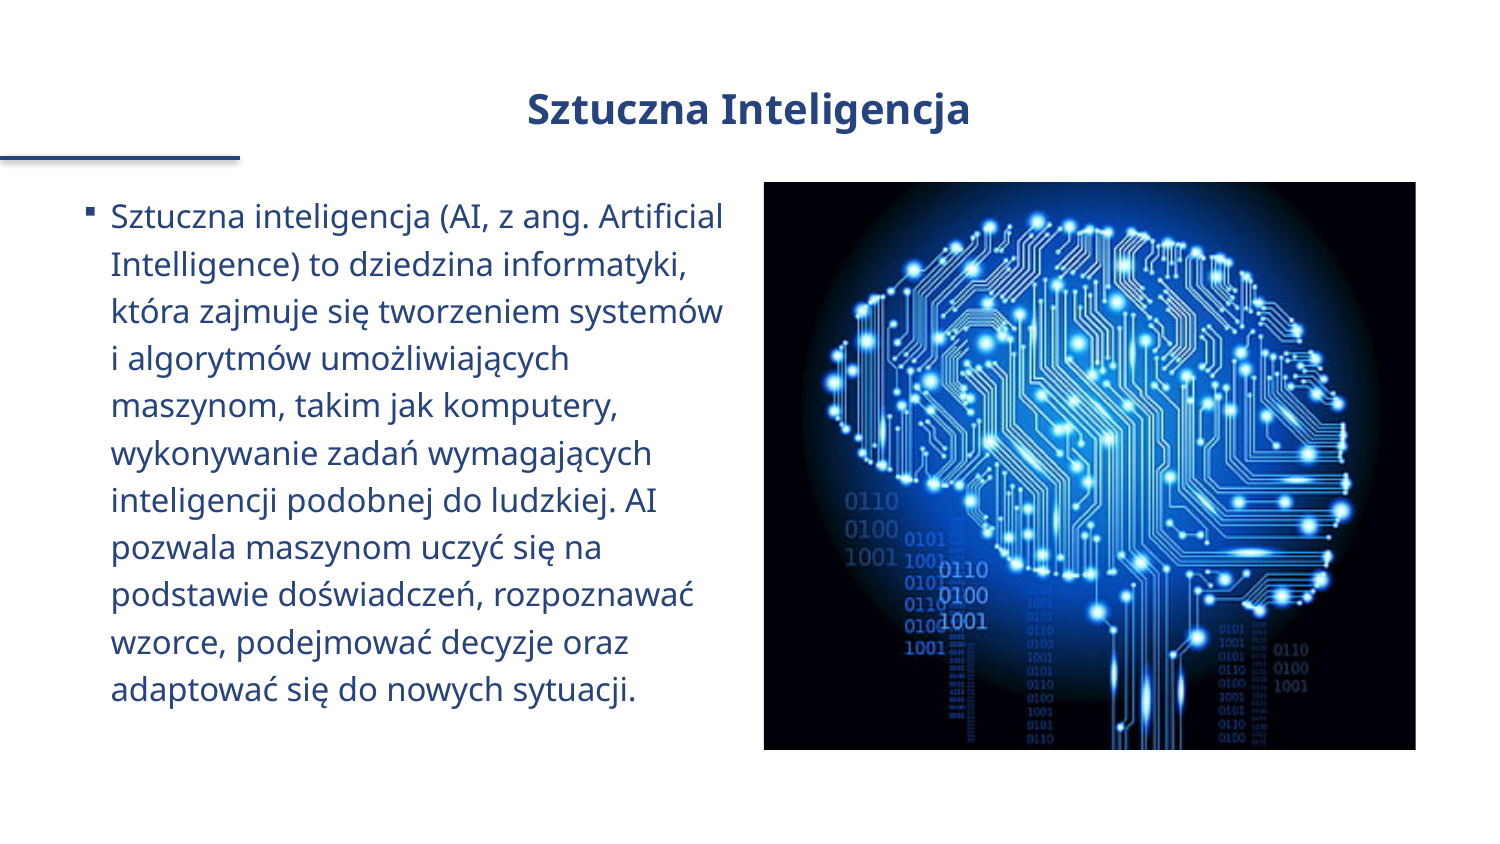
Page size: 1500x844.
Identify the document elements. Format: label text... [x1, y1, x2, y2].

picture [763, 182, 1416, 750]
title Sztuczna Inteligencja [83, 0, 1417, 139]
text_box Sztuczna inteligencja (AI, z ang. Artificial Intelligence) to dziedzina informatyki, która zajmuje się tworzeniem systemów i algorytmów umożliwiających maszynom, takim jak komputery, wykonywanie zadań wymagających inteligencji podobnej do ludzkiej. AI pozwala maszynom uczyć się na podstawie doświadczeń, rozpoznawać wzorce, podejmować decyzje oraz adaptować się do nowych sytuacji. [83, 182, 736, 750]
